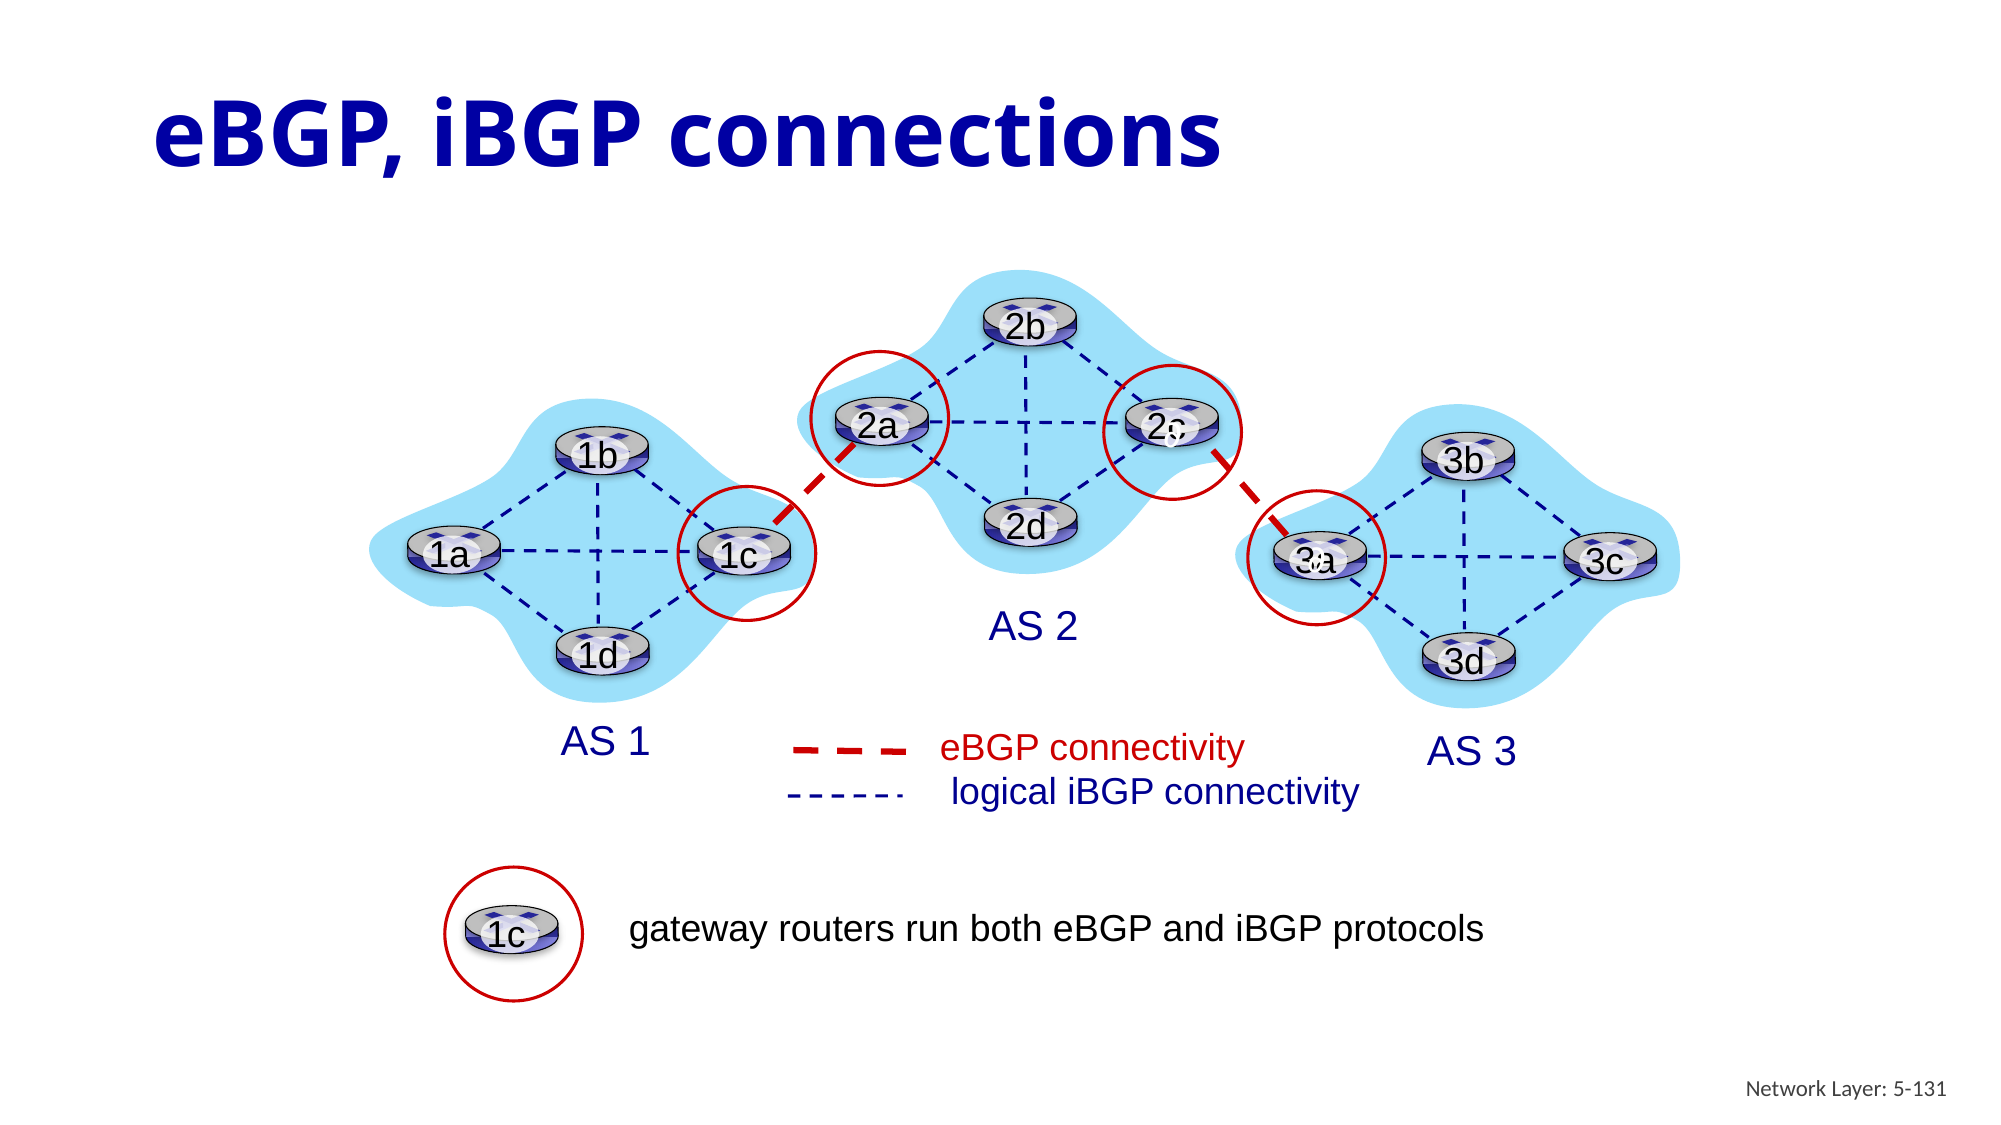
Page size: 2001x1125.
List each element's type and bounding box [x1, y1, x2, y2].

slide_number [1512, 1056, 1963, 1117]
title [137, 63, 1863, 211]
text_box [369, 269, 1681, 1001]
